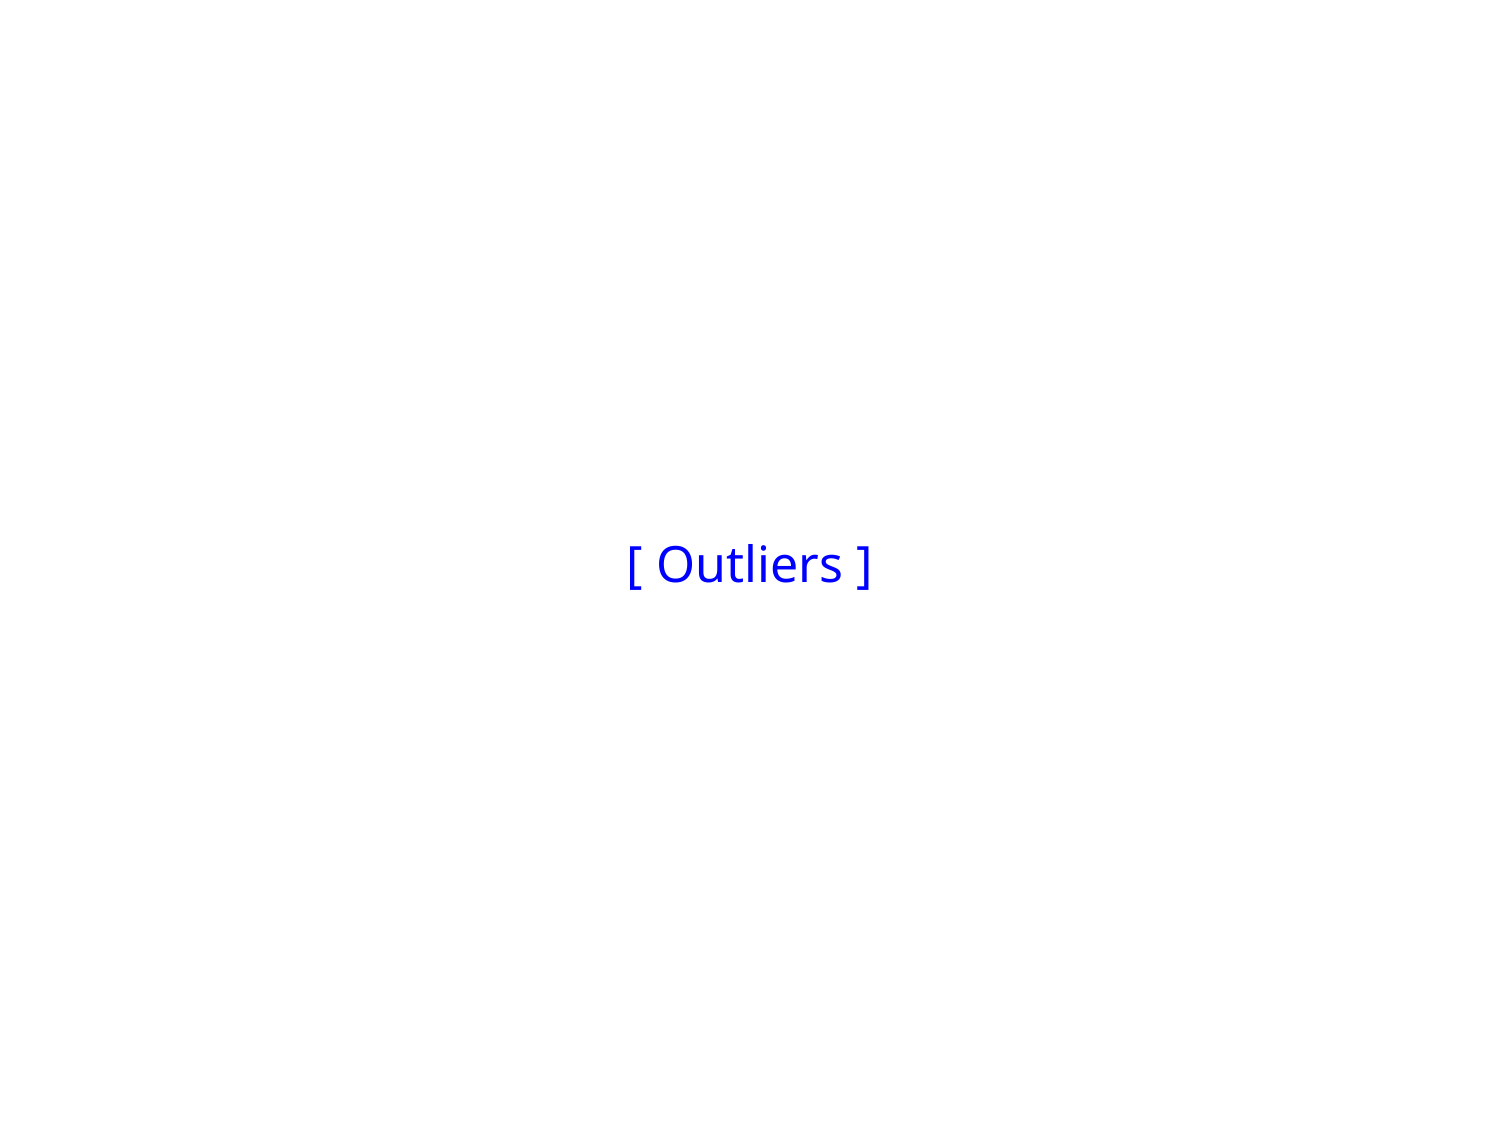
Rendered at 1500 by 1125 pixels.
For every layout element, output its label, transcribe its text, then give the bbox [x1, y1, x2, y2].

text_box [ Outliers ] [523, 524, 977, 600]
